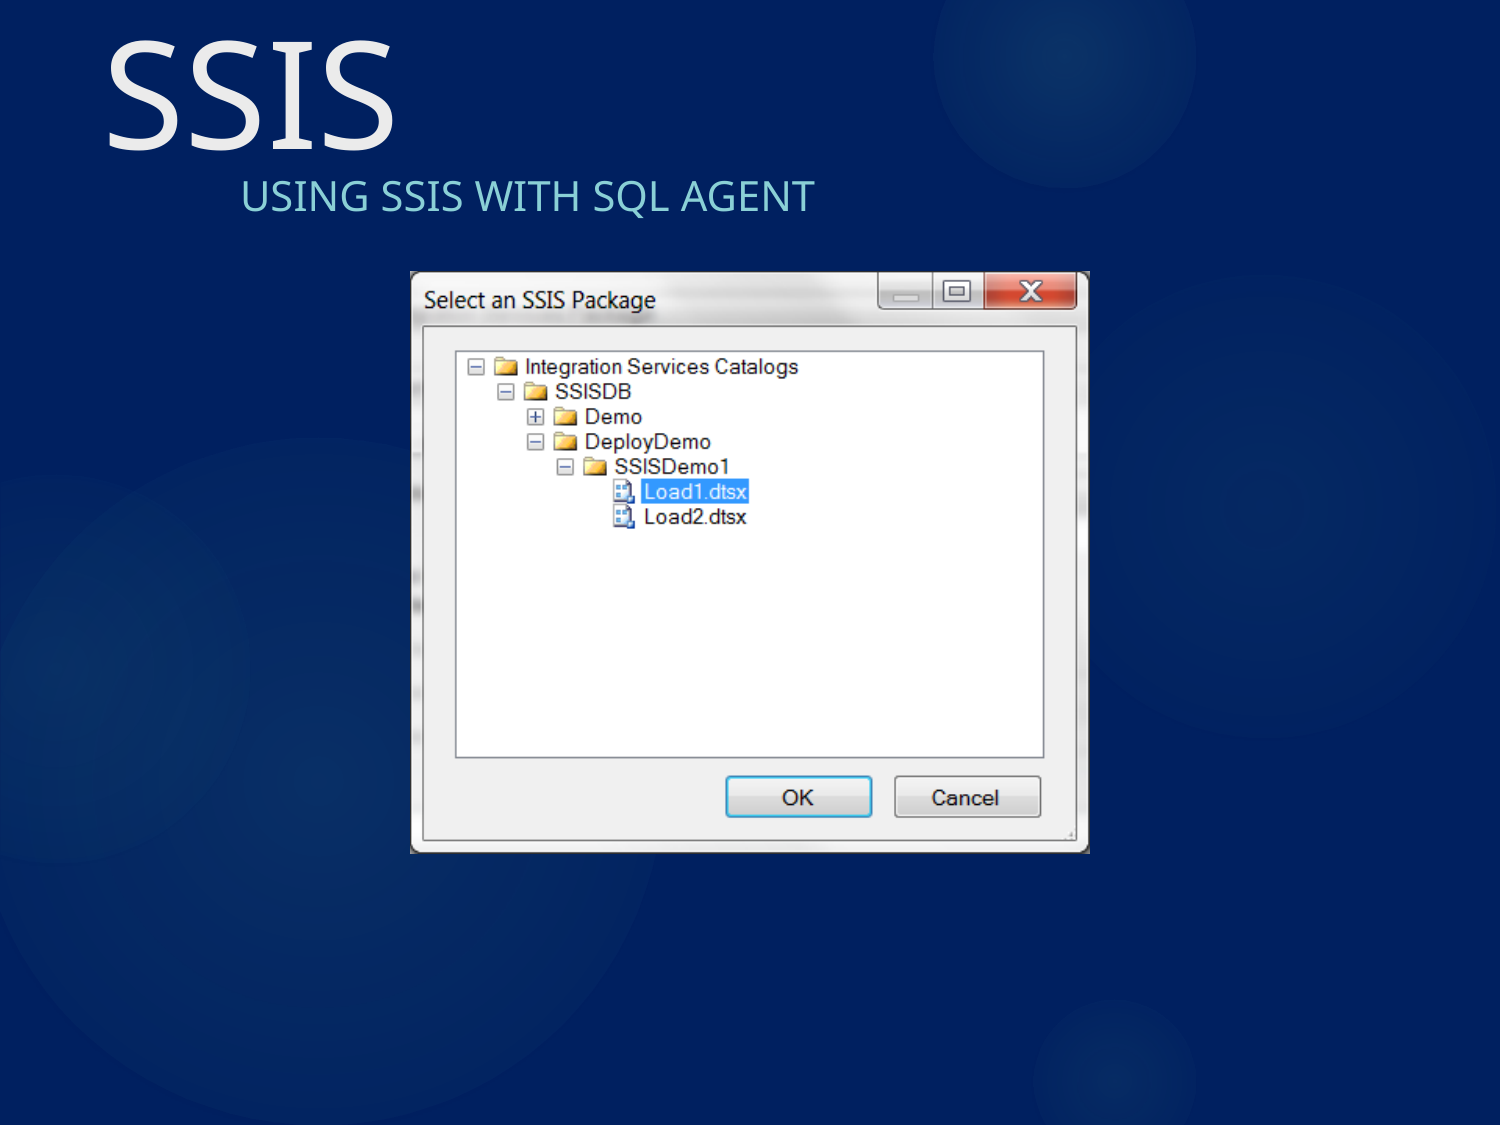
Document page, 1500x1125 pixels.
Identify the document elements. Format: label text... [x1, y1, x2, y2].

picture [409, 270, 1091, 855]
subtitle Using SSIS with SQL Agent [225, 162, 1275, 250]
title SSIS [87, 50, 1363, 188]
